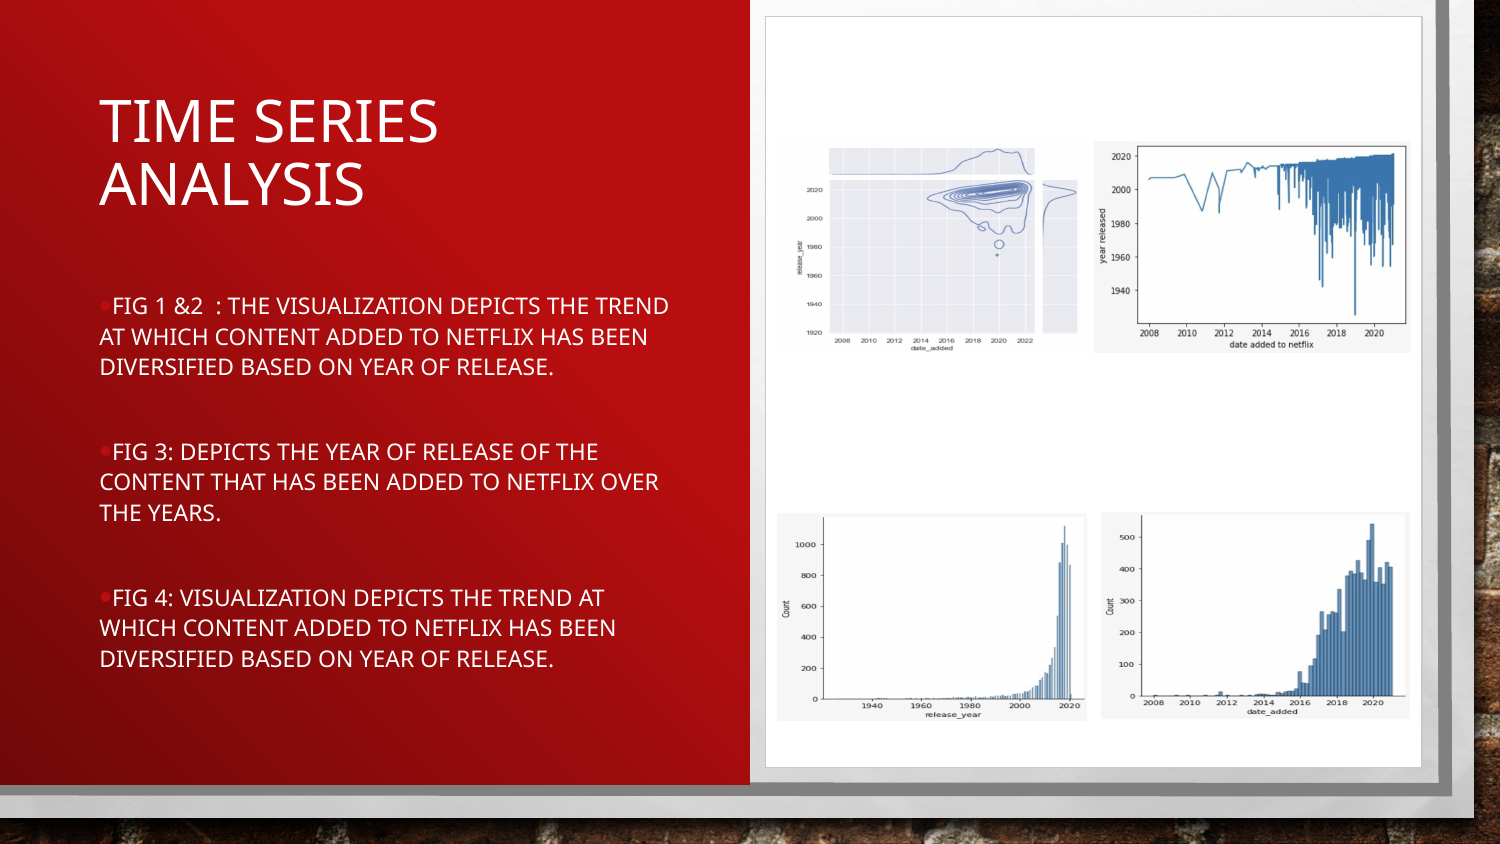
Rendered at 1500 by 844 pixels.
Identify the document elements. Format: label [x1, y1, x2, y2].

text_box [0, 0, 1475, 818]
picture [777, 138, 1411, 353]
picture [777, 511, 1087, 721]
picture [0, 0, 1500, 844]
picture [1101, 512, 1411, 721]
